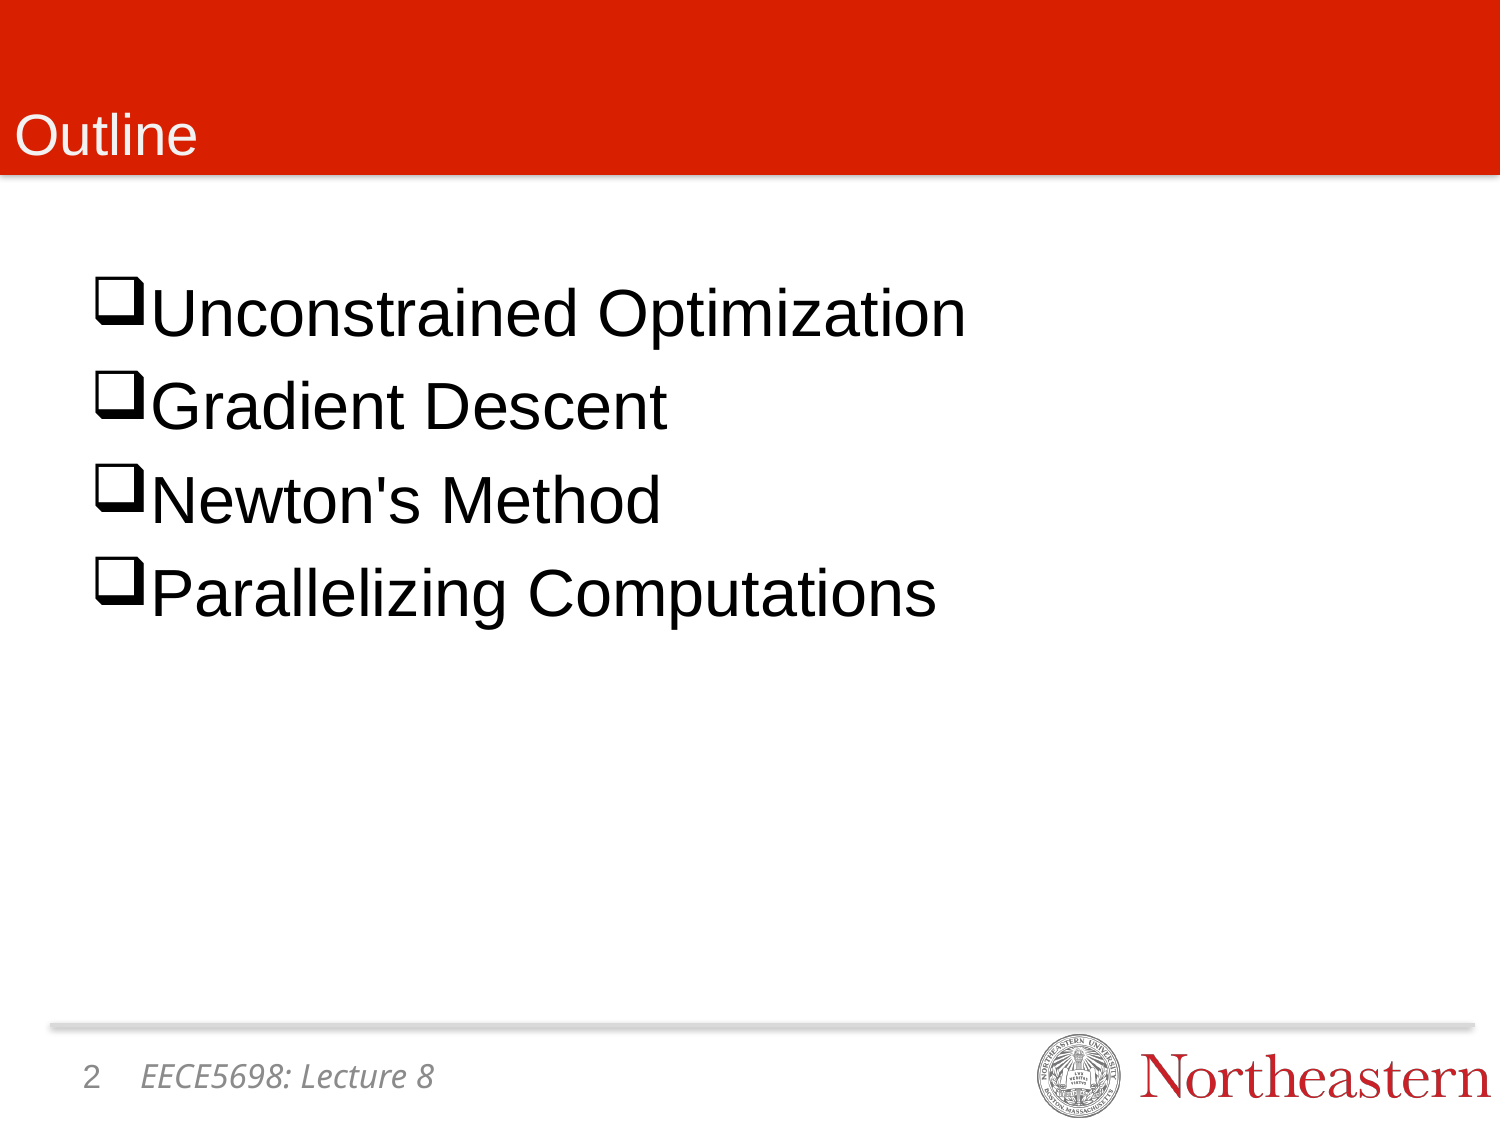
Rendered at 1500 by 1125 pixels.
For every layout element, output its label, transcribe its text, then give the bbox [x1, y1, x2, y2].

slide_number 1 [41, 1045, 117, 1105]
footer EECE5698: Lecture 8 [125, 1045, 1029, 1105]
title Outline [0, 0, 1500, 175]
list Unconstrained Optimization Gradient Descent Newton's Method Parallelizing Computations [75, 262, 1425, 1005]
picture [1037, 1034, 1491, 1118]
